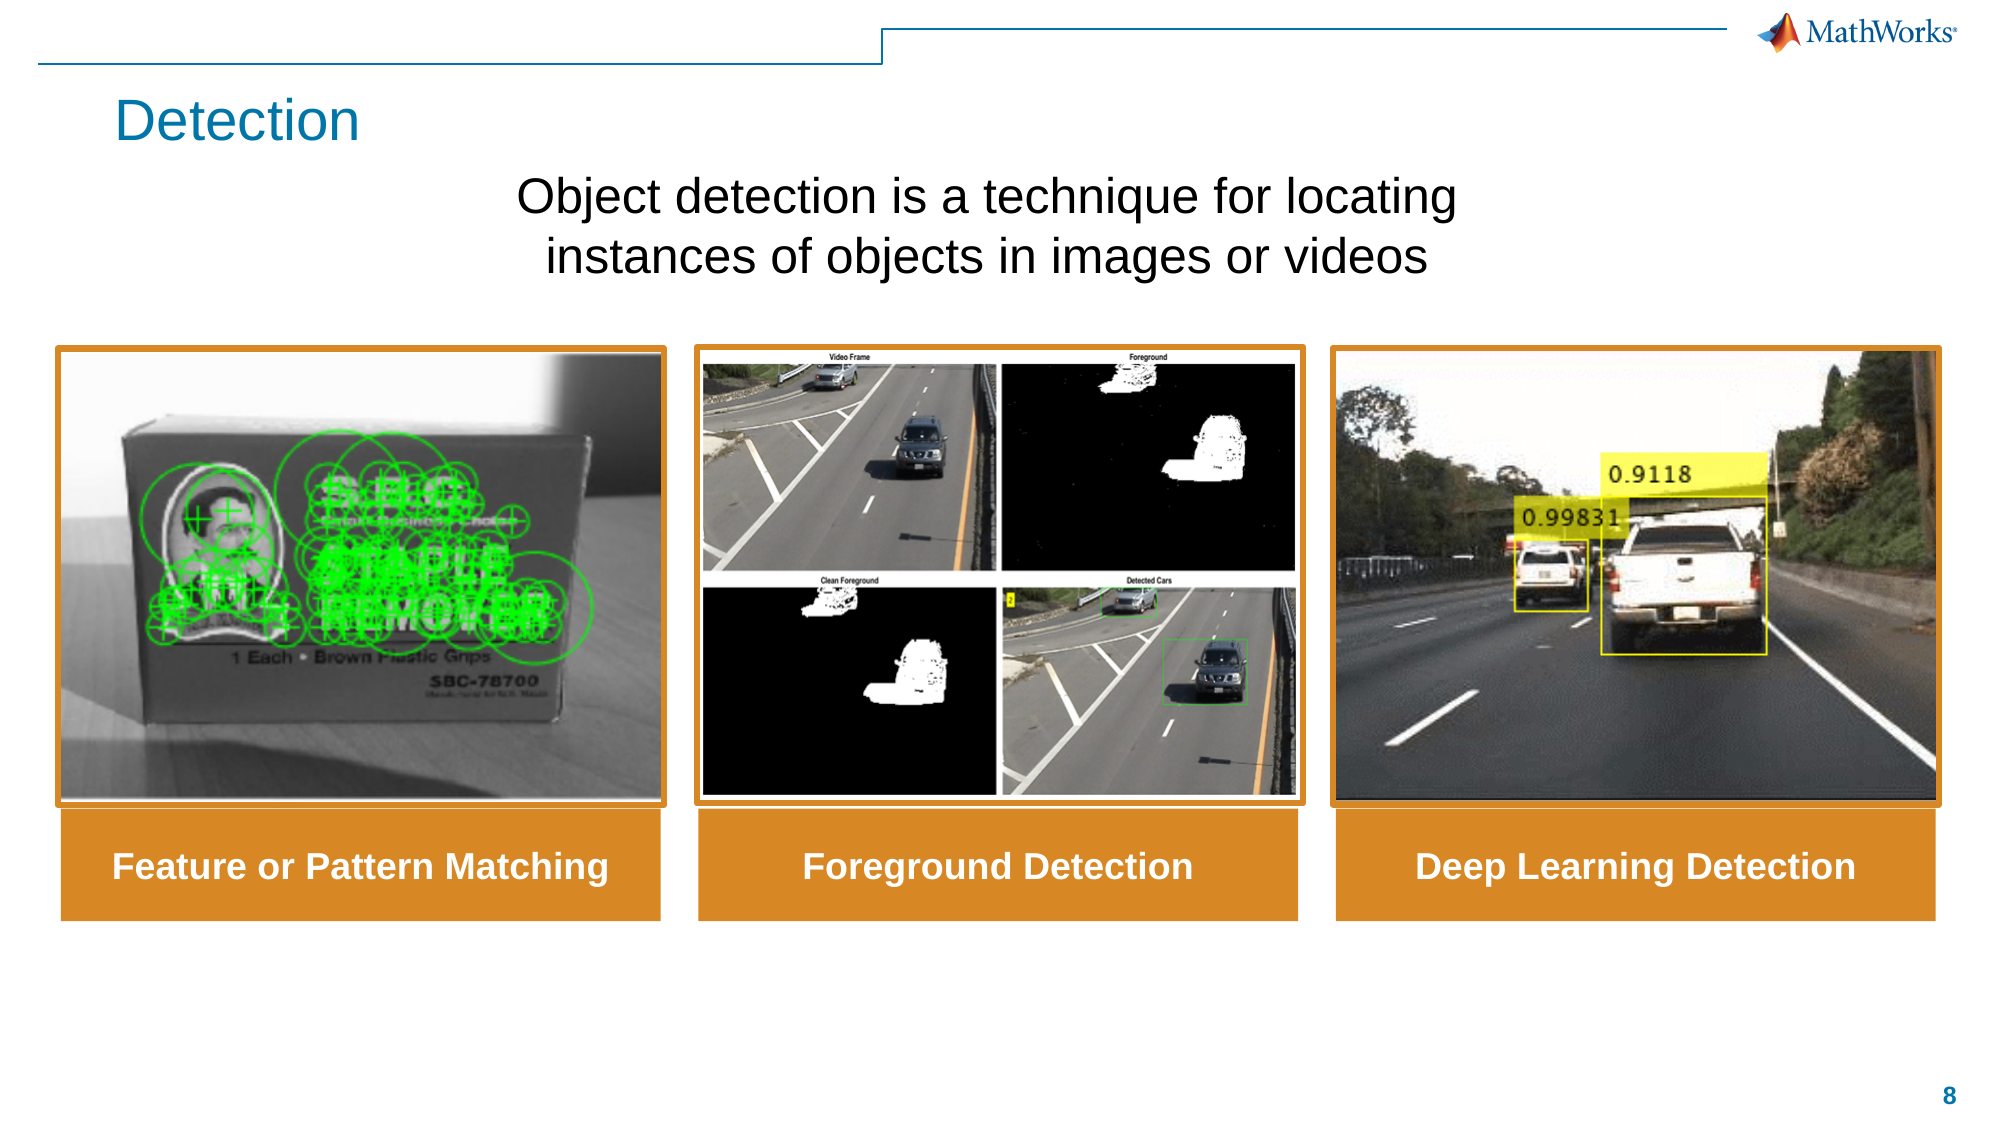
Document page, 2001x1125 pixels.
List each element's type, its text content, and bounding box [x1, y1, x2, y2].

picture [699, 349, 1301, 801]
picture [60, 351, 661, 802]
text_box Deep Learning Detection [1334, 808, 1938, 923]
title Detection [99, 75, 1867, 238]
text_box Foreground Detection [696, 807, 1300, 923]
picture [1751, 3, 1970, 63]
text_box Object detection is a technique for locating instances of objects in images or videos [420, 156, 1555, 291]
text_box Feature or Pattern Matching [59, 808, 663, 923]
picture [1335, 350, 1936, 802]
